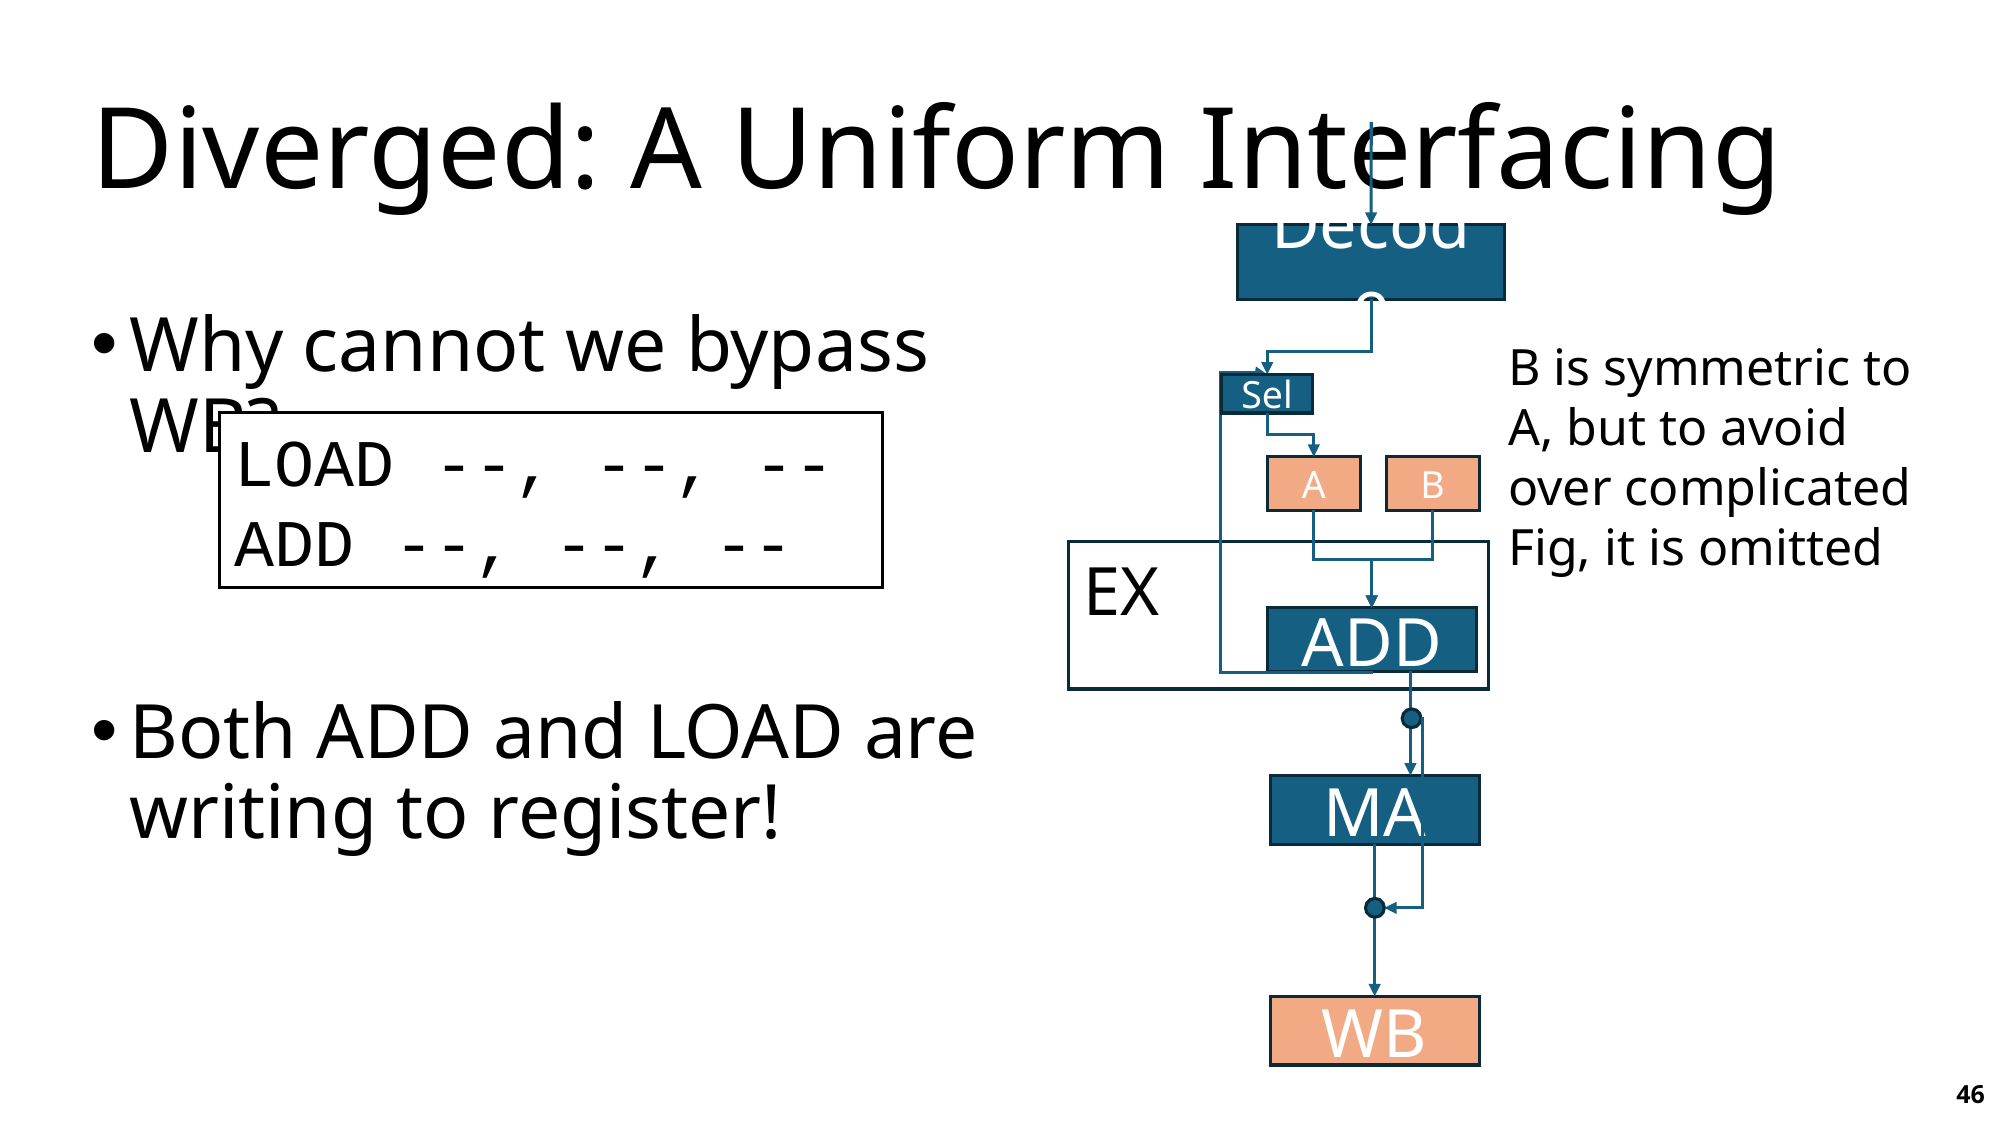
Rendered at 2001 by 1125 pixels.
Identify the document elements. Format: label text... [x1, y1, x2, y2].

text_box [1352, 528, 1452, 591]
text_box WB [1269, 995, 1481, 1067]
text_box [1400, 707, 1409, 717]
text_box B is symmetric to A, but to avoid over complicated Fig, it is omitted [1493, 327, 1976, 583]
list Why cannot we bypass WB? Both ADD and LOAD are writing to register! [76, 299, 1055, 1014]
text_box MA [1424, 774, 1481, 846]
text_box [1412, 707, 1423, 717]
text_box Sel [1220, 373, 1314, 415]
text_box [1170, 470, 1469, 576]
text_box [1383, 717, 1422, 909]
text_box A [1266, 455, 1362, 470]
text_box [1363, 897, 1374, 919]
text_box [1281, 284, 1358, 390]
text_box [1293, 529, 1352, 589]
title Diverged: A Uniform Interfacing [76, 43, 1802, 261]
text_box Decode [1236, 223, 1506, 301]
text_box EX [1067, 540, 1490, 691]
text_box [1268, 411, 1313, 459]
text_box B [1385, 455, 1481, 512]
slide_number 46 [1550, 1065, 2000, 1125]
text_box MA [1269, 774, 1383, 846]
text_box [1376, 897, 1386, 919]
text_box LOAD --, --, -- ADD --, --, -- [218, 411, 884, 589]
